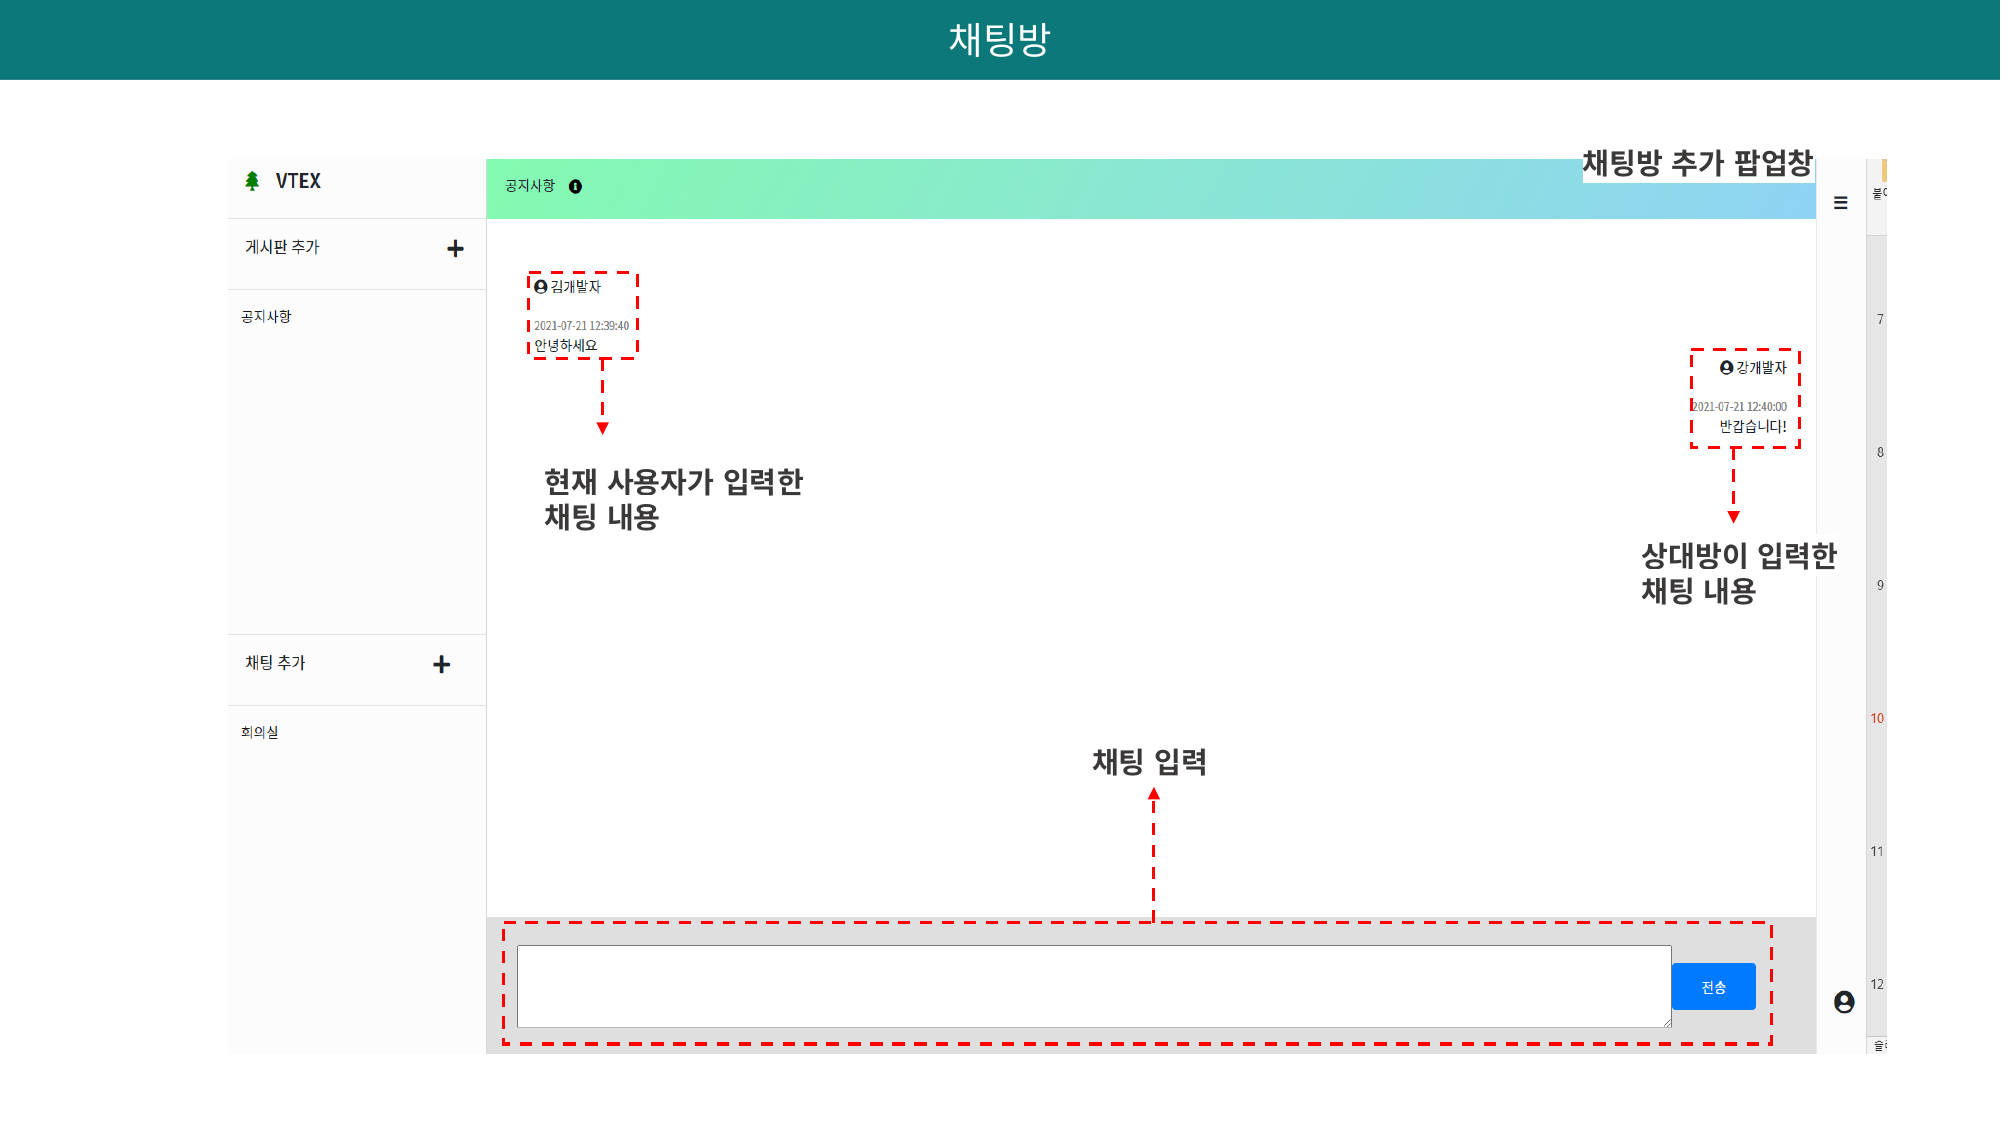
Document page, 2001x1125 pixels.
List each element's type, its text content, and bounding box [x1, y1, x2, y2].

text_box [0, 0, 2000, 80]
text_box 채팅방 추가 팝업창 [1568, 137, 1831, 159]
picture [228, 159, 1887, 1054]
